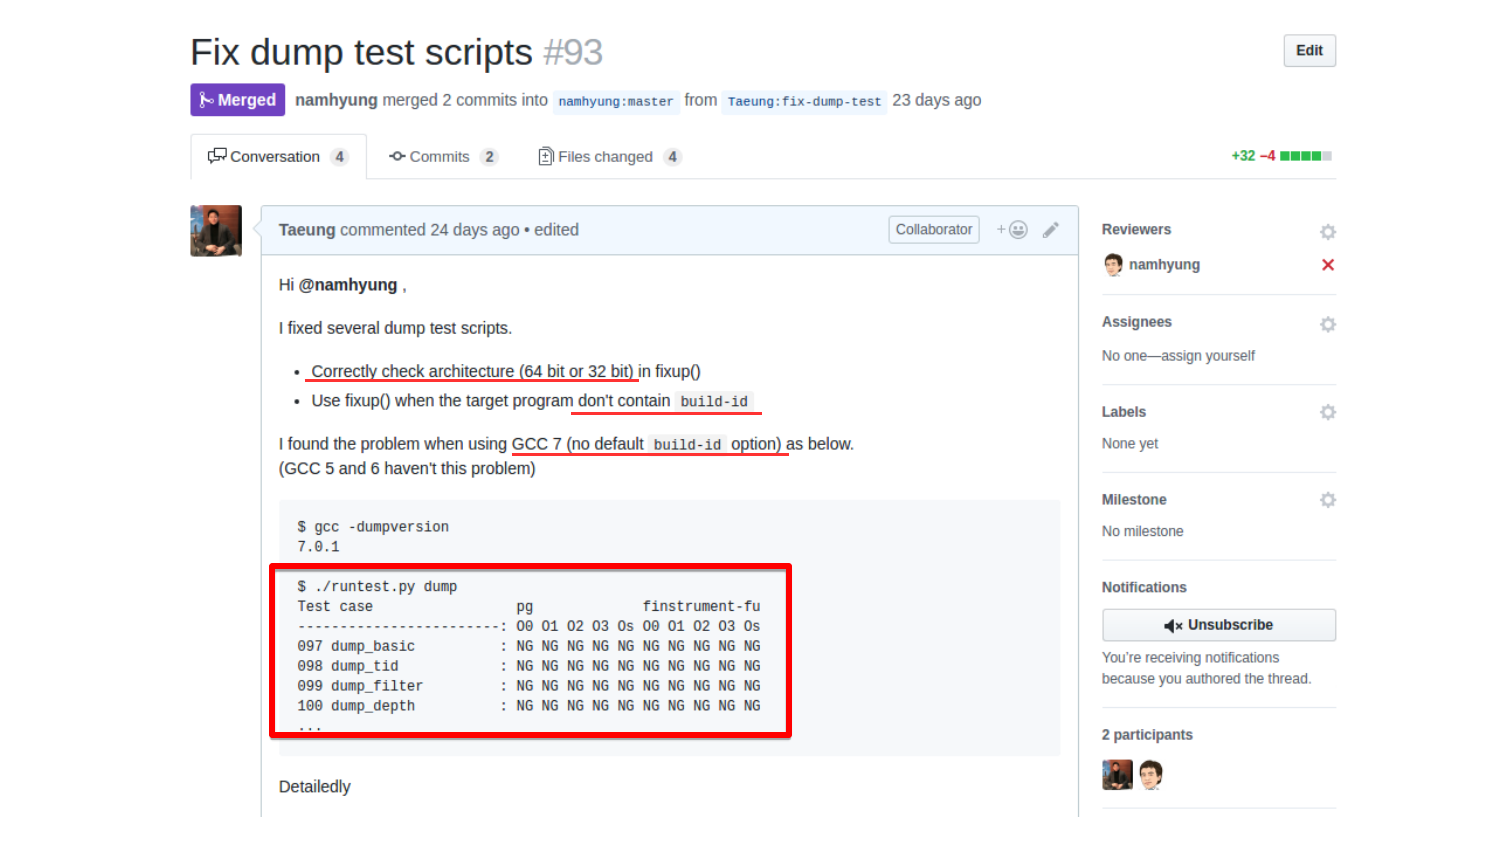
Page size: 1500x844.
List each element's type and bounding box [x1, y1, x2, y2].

picture [165, 17, 1361, 817]
